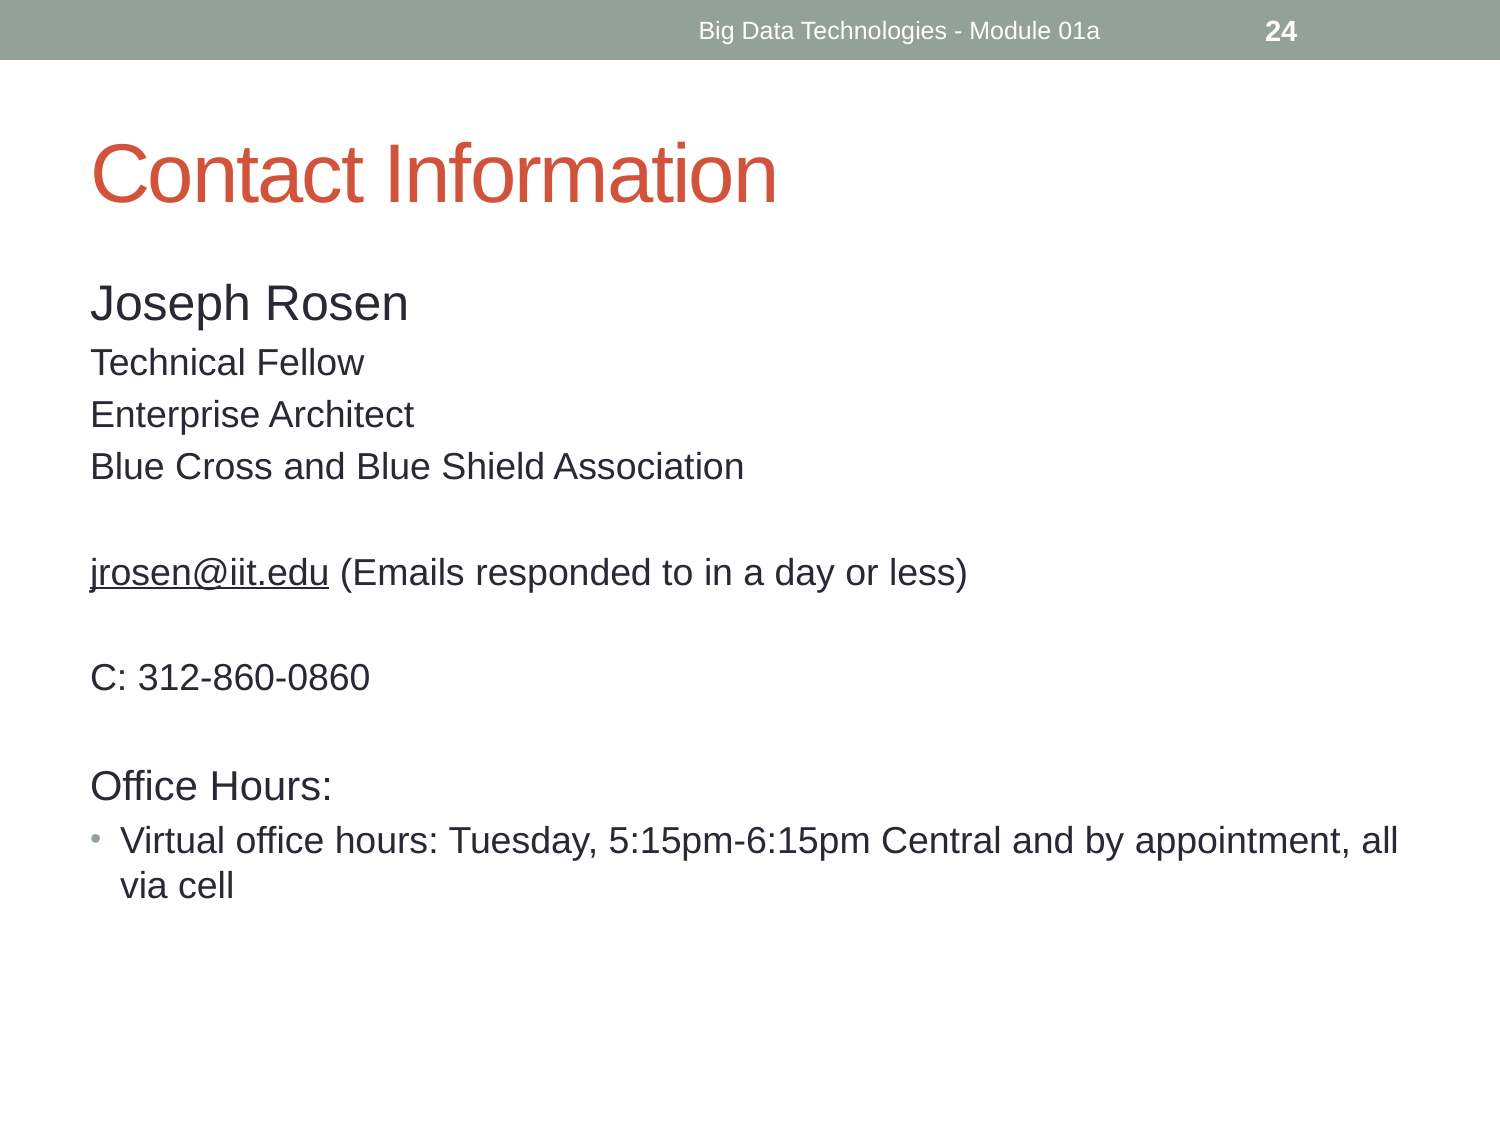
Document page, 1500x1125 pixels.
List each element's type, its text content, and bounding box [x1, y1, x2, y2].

slide_number 24 [1250, 3, 1425, 57]
footer Big Data Technologies - Module 01a [562, 3, 1238, 57]
list Joseph Rosen Technical Fellow Enterprise Architect Blue Cross and Blue Shield Association jrosen@iit.edu (Emails responded to in a day or less) C: 312-860-0860 Office Hours: Virtual office hours: Tuesday, 5:15pm-6:15pm Central and by appointment, all via cell [75, 262, 1425, 1063]
title Contact Information [75, 87, 1425, 250]
